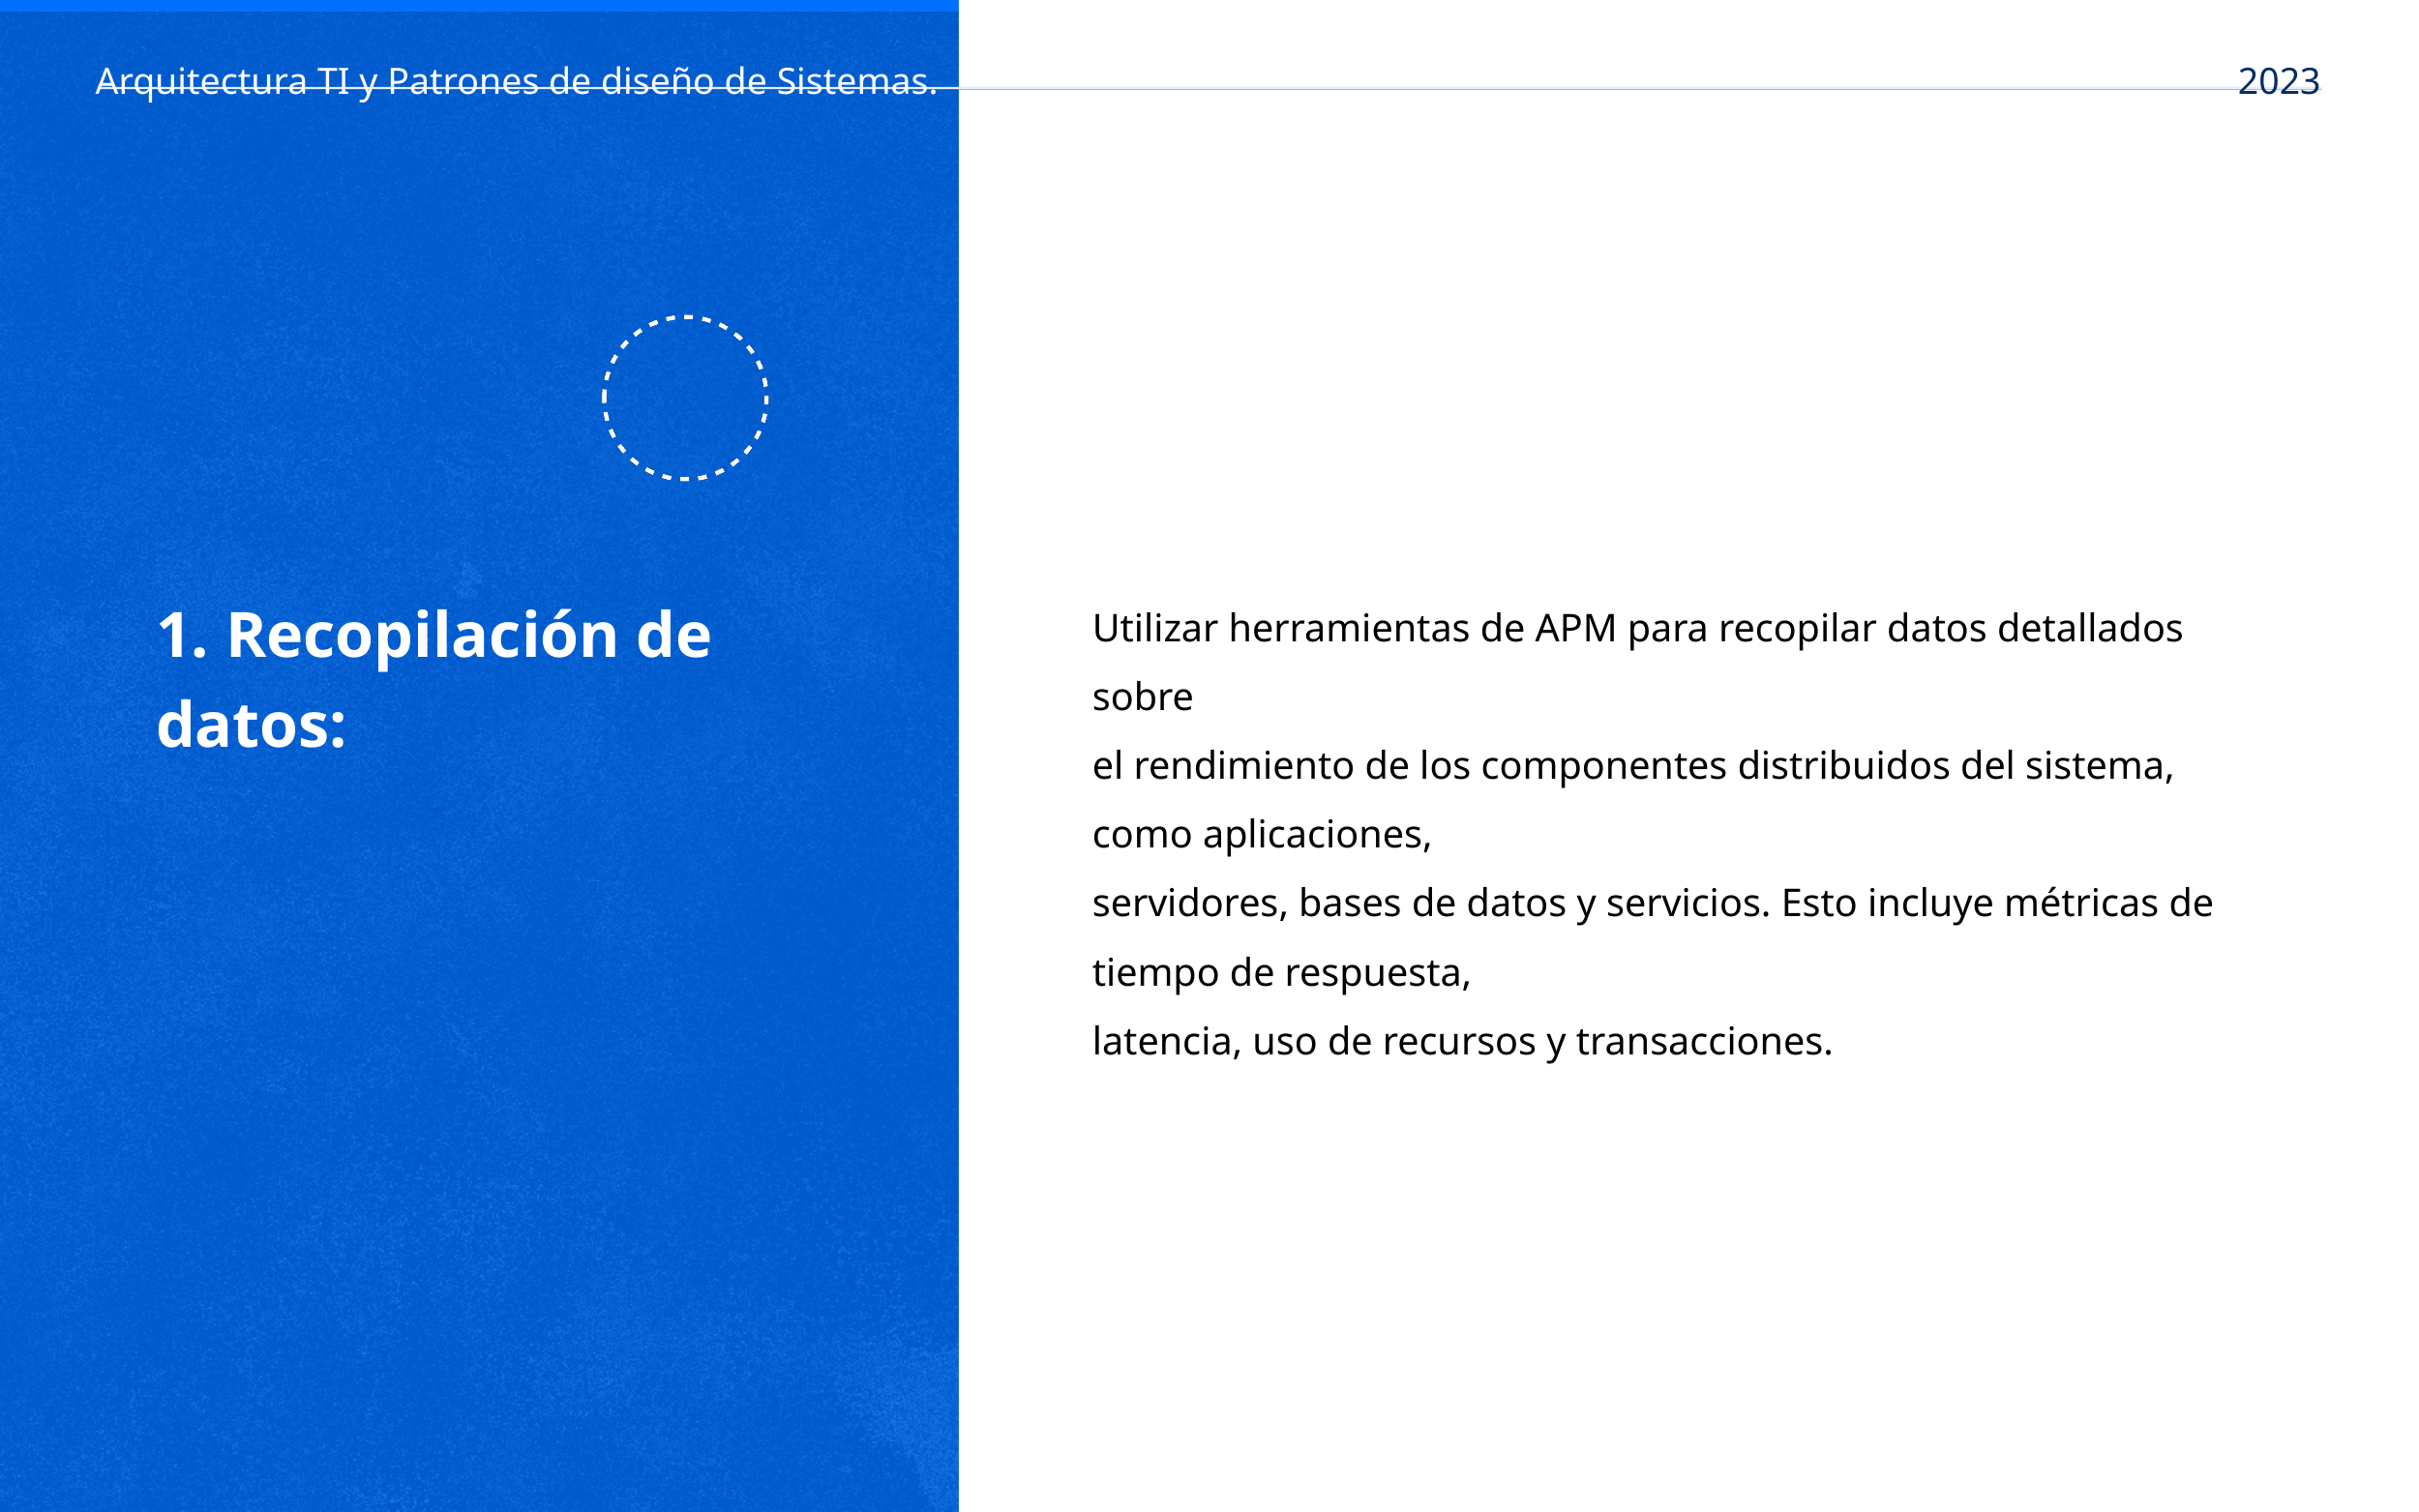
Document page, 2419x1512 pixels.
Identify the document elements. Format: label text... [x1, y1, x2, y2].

text_box 2023 [2051, 36, 2321, 86]
picture [0, 0, 2322, 1512]
text_box Utilizar herramientas de APM para recopilar datos detallados sobre el rendimiento de los componentes distribuidos del sistema, como aplicaciones, servidores, bases de datos y servicios. Esto incluye métricas de tiempo de respuesta, latencia, uso de recursos y transacciones. [1092, 579, 2282, 1216]
